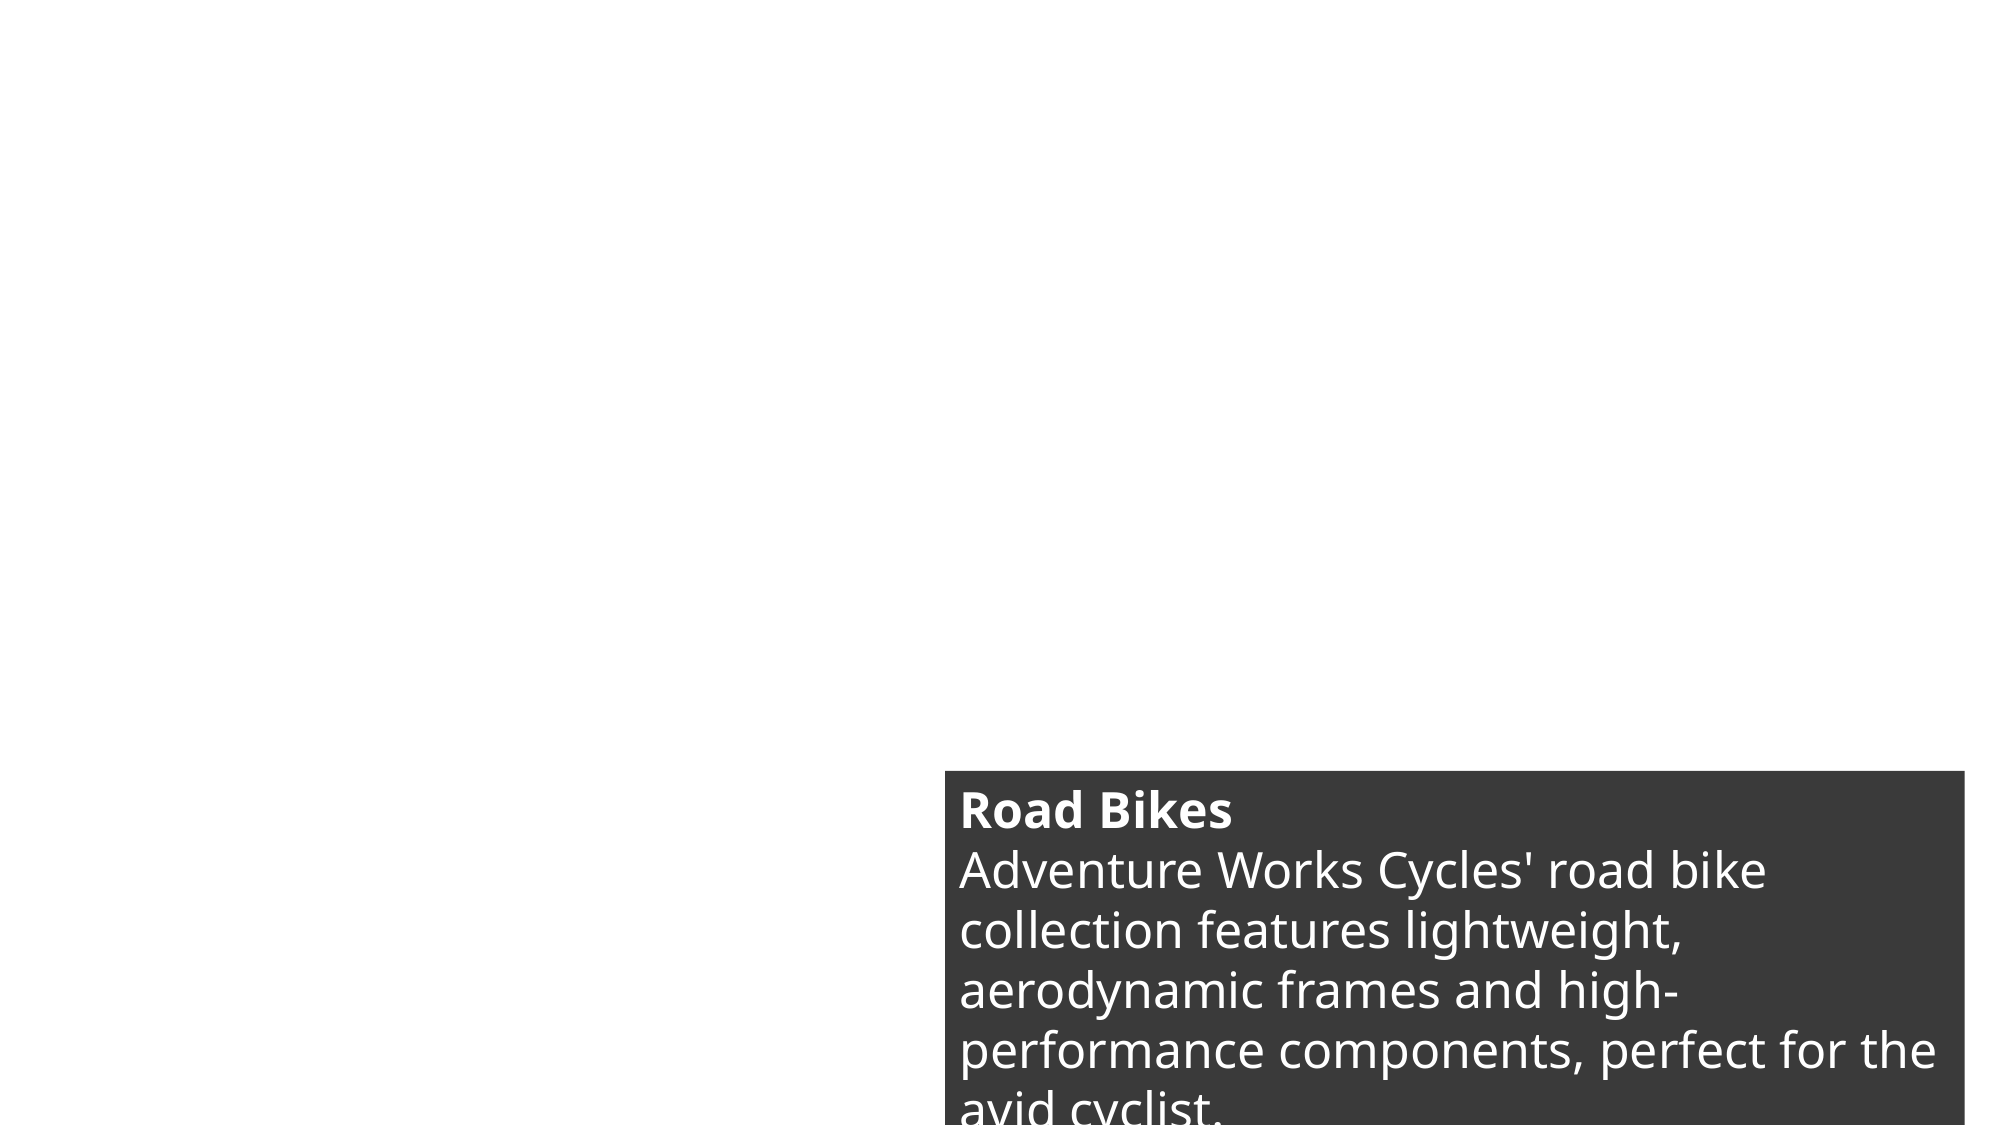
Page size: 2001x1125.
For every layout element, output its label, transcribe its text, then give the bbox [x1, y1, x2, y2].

text_box Road Bikes Adventure Works Cycles' road bike collection features lightweight, aerodynamic frames and high-performance components, perfect for the avid cyclist. [945, 770, 1965, 1125]
